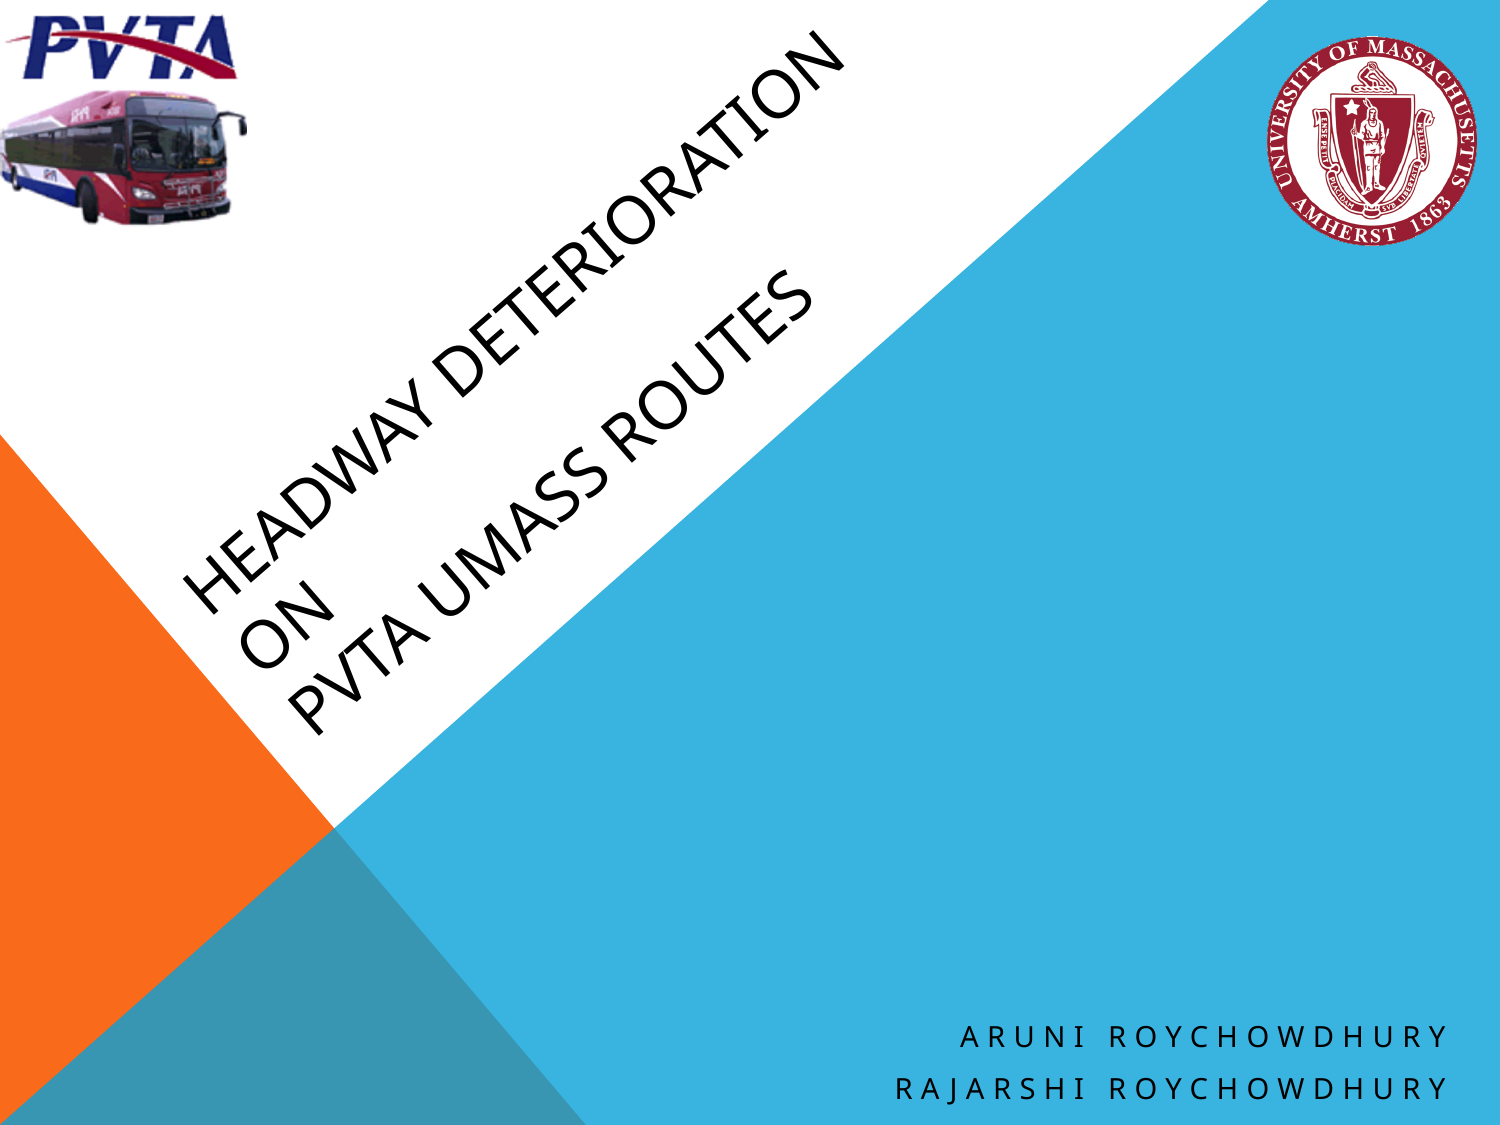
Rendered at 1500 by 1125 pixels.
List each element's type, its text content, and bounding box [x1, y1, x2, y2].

title Headway Deterioration on PVTA UMass Routes [182, 4, 1012, 762]
subtitle Aruni Roychowdhury Rajarshi Roychowdhury [795, 1016, 1461, 1071]
picture [1266, 35, 1477, 246]
picture [0, 0, 247, 247]
